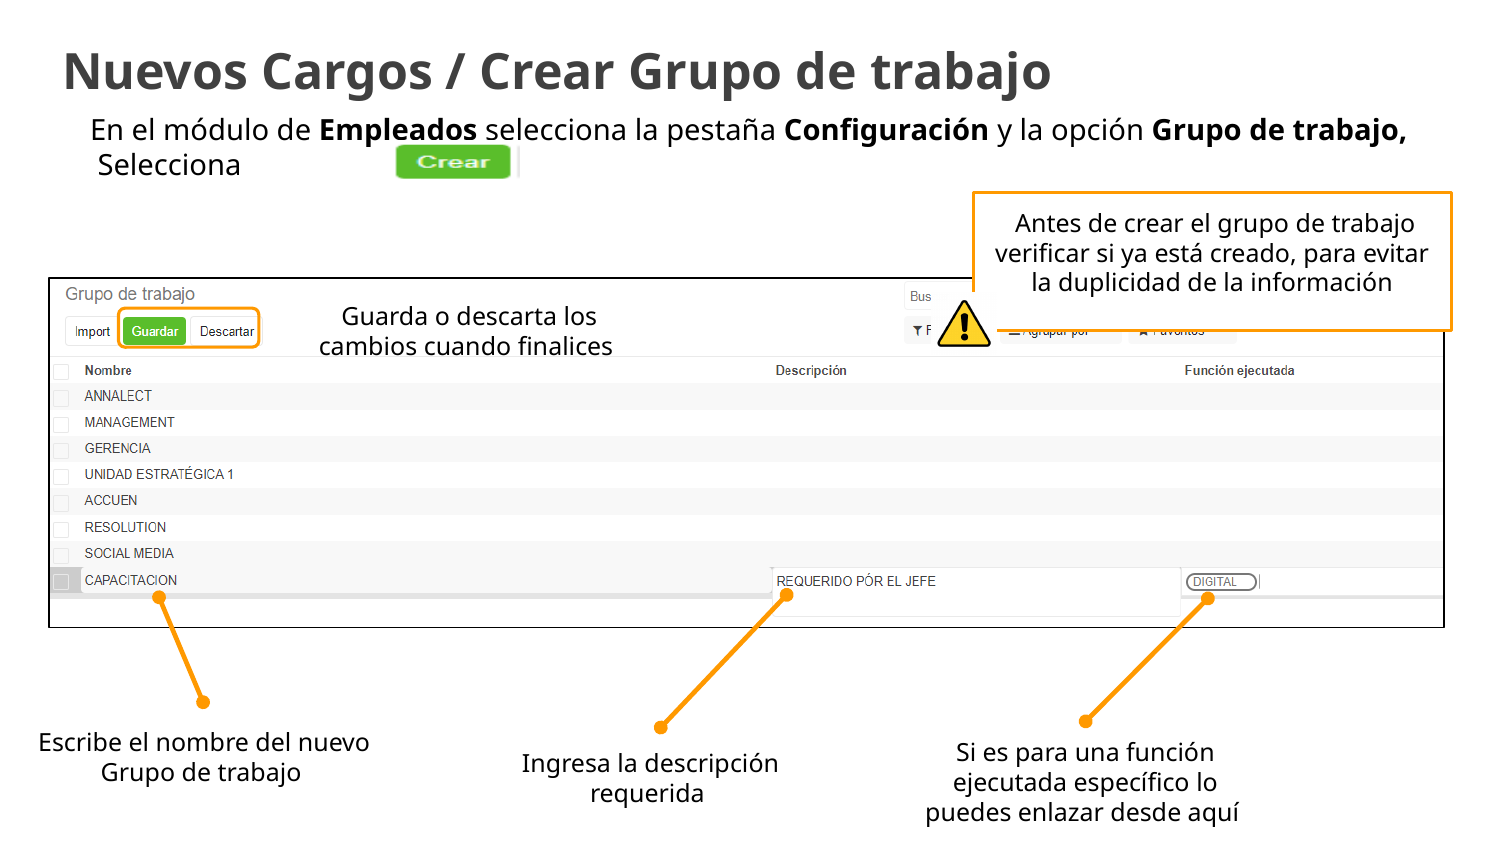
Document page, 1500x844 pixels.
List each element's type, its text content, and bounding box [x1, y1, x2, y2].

text_box Si es para una función ejecutada específico lo puedes enlazar desde aquí [901, 721, 1271, 842]
text_box Ingresa la descripción requerida [466, 732, 835, 830]
picture [390, 140, 520, 181]
text_box Nuevos Cargos / Crear Grupo de trabajo [47, 24, 1309, 121]
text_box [158, 597, 204, 703]
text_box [660, 594, 787, 728]
picture [49, 278, 1444, 627]
text_box En el módulo de Empleados selecciona la pestaña Configuración y la opción Grupo de trabajo, Selecciona [75, 96, 1425, 207]
text_box Escribe el nombre del nuevo Grupo de trabajo [20, 711, 389, 809]
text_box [1085, 598, 1209, 722]
text_box Antes de crear el grupo de trabajo verificar si ya está creado, para evitar la duplicidad de la información [973, 192, 1452, 331]
